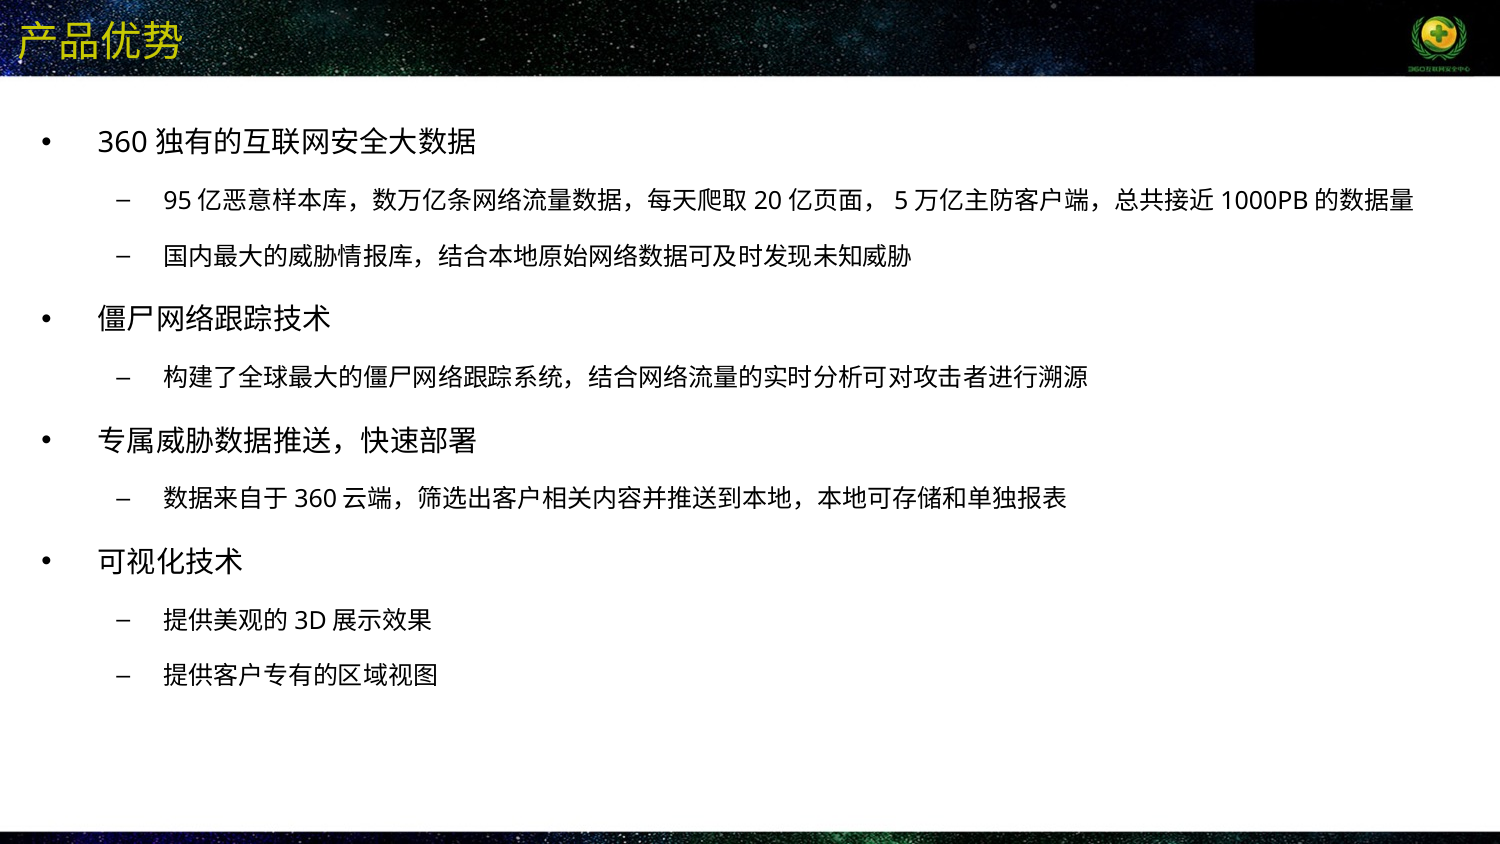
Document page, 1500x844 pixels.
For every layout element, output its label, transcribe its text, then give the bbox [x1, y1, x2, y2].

picture [0, 0, 1500, 844]
title 产品优势 [2, 3, 1393, 76]
list 360独有的互联网安全大数据 95亿恶意样本库，数万亿条网络流量数据，每天爬取20亿页面，5万亿主防客户端，总共接近1000PB的数据量 国内最大的威胁情报库，结合本地原始网络数据可及时发现未知威胁 僵尸网络跟踪技术 构建了全球最大的僵尸网络跟踪系统，结合网络流量的实时分析可对攻击者进行溯源 专属威胁数据推送，快速部署 数据来自于360云端，筛选出客户相关内容并推送到本地，本地可存储和单独报表 可视化技术 提供美观的3D展示效果 提供客户专有的区域视图 [26, 91, 1492, 805]
